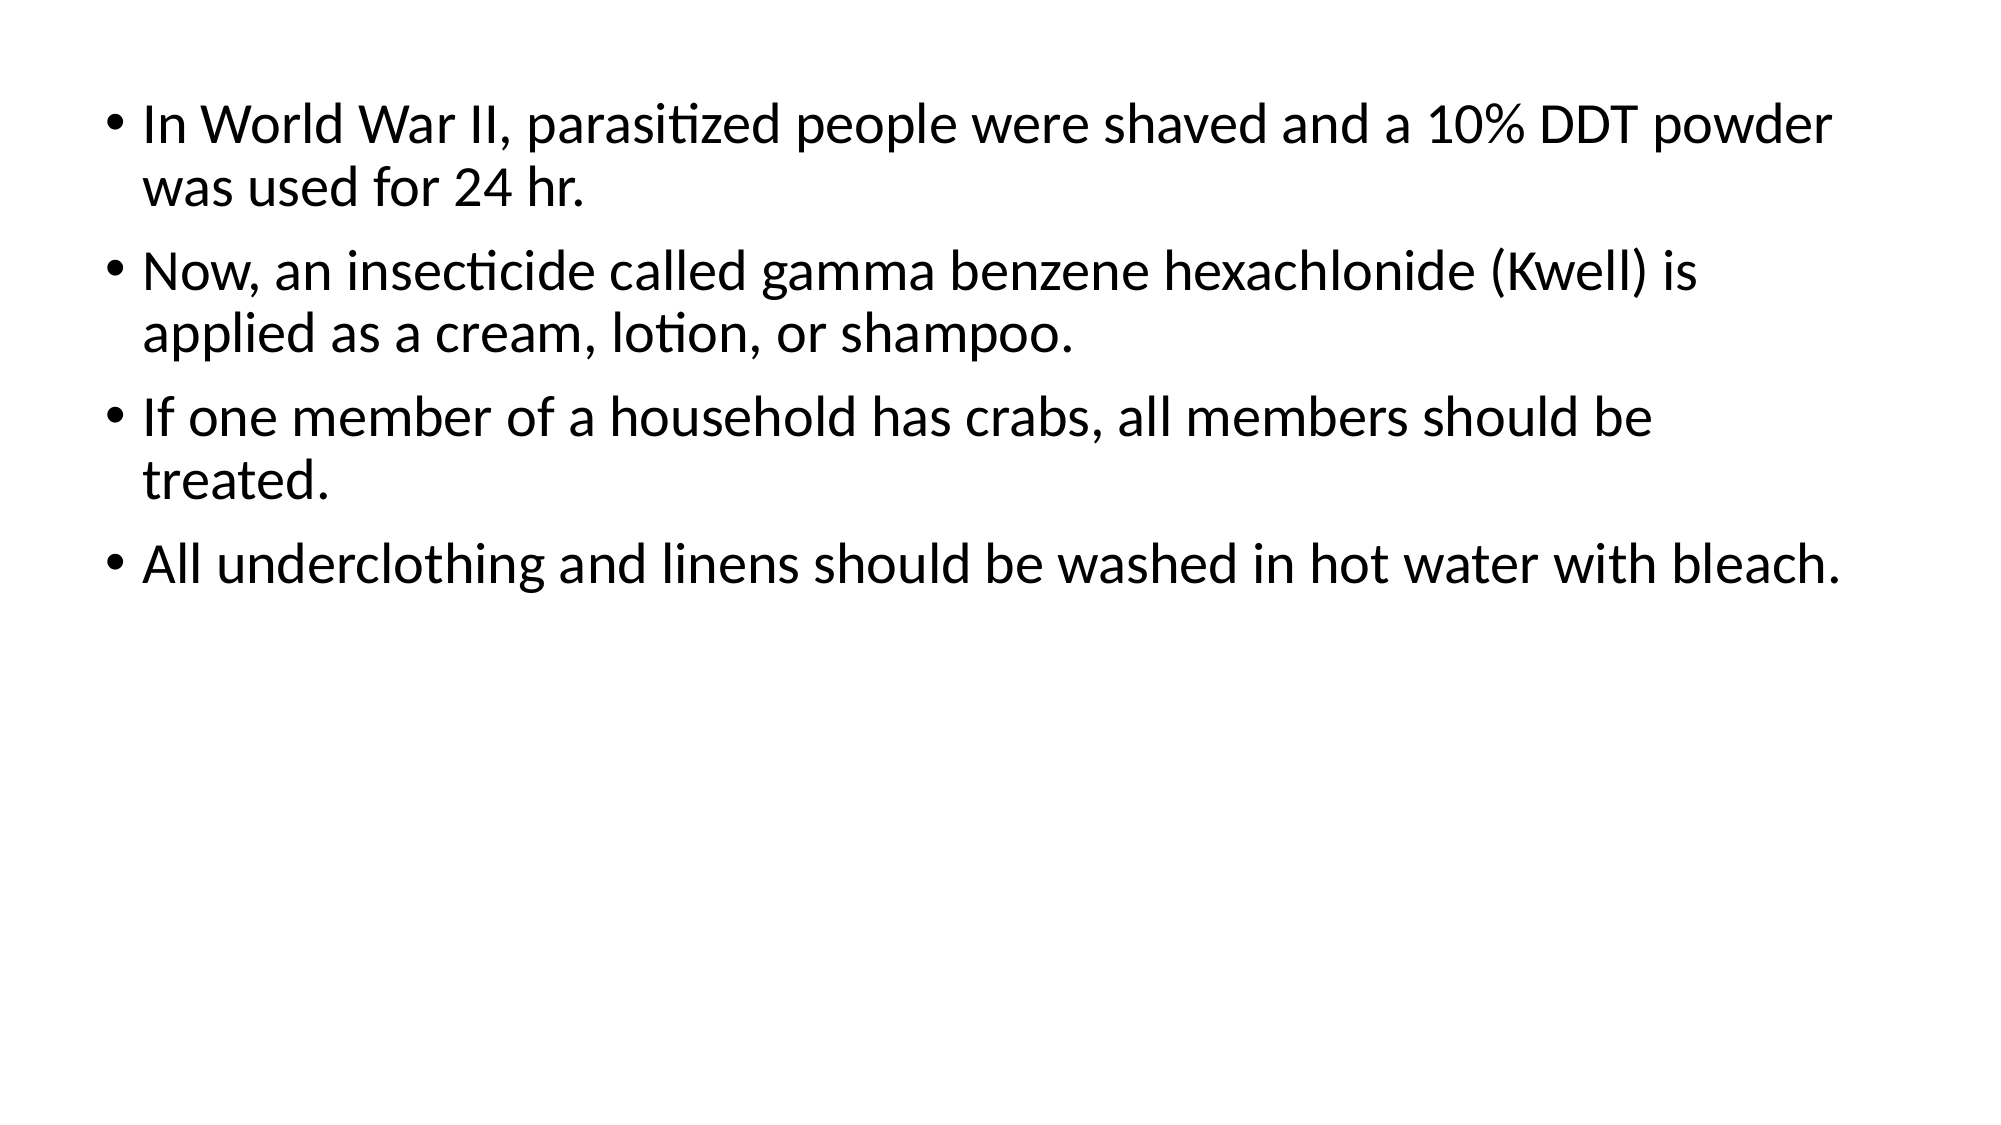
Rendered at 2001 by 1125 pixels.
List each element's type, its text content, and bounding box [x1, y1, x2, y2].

list In World War II, parasitized people were shaved and a 10% DDT powder was used for 24 hr. Now, an insecticide called gamma benzene hexachlonide (Kwell) is applied as a cream, lotion, or shampoo. If one member of a household has crabs, all members should be treated. All underclothing and linens should be washed in hot water with bleach. [90, 85, 1863, 1014]
